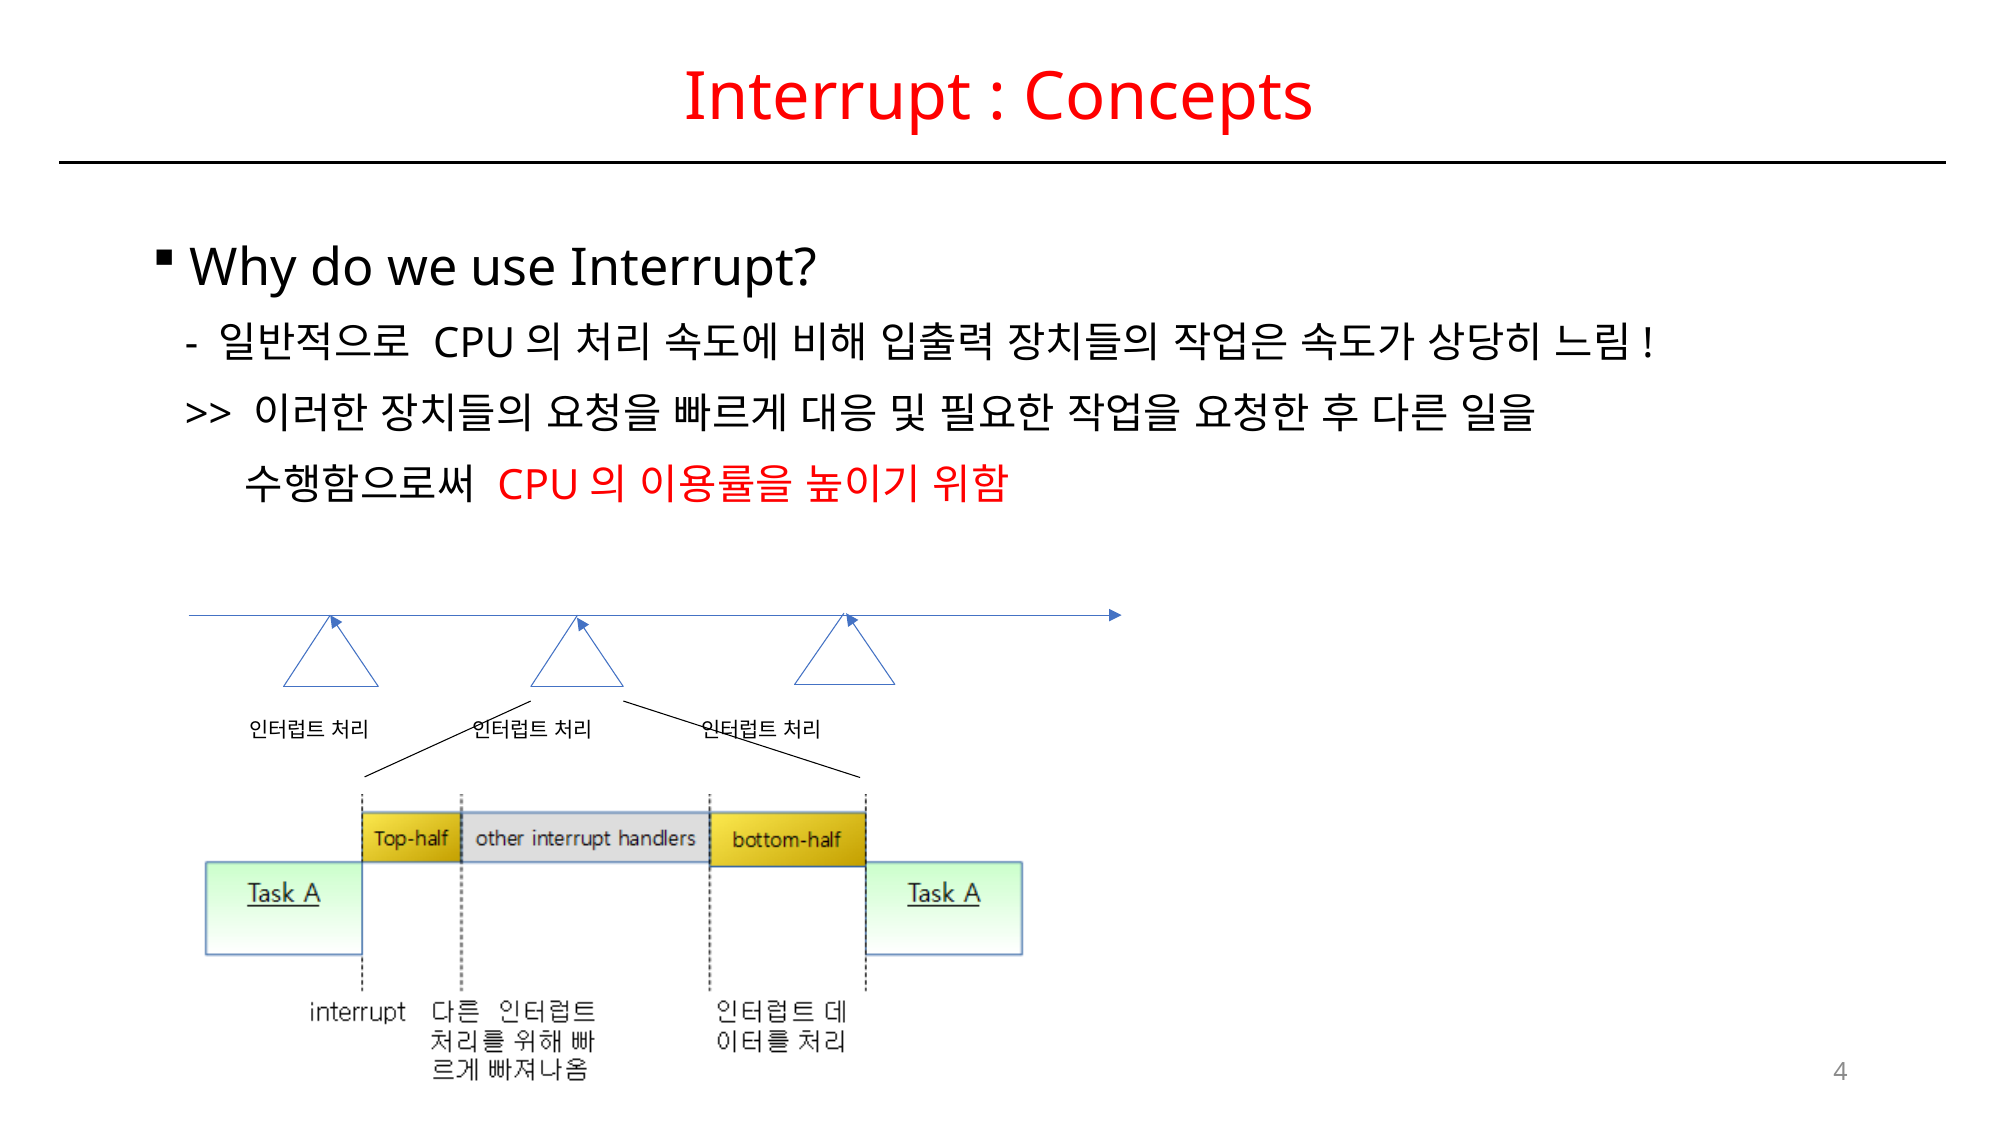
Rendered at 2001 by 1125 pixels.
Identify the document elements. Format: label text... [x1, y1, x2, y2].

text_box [846, 613, 896, 685]
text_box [364, 700, 531, 777]
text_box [623, 701, 860, 778]
list Why do we use Interrupt? - 일반적으로 CPU의 처리 속도에 비해 입출력 장치들의 작업은 속도가 상당히 느림! >> 이러한 장치들의 요청을 빠르게 대응 및 필요한 작업을 요청한 후 다른 일을 수행함으로써 CPU의 이용률을 높이기 위함 인터럽트 처리 인터럽트 처리 인터럽트 처리 [137, 225, 1946, 1016]
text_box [530, 615, 578, 686]
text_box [330, 615, 379, 687]
picture [188, 794, 1039, 1087]
title Interrupt : Concepts [137, 42, 1863, 153]
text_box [283, 615, 330, 686]
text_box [794, 613, 845, 684]
slide_number 4 [1412, 1042, 1863, 1103]
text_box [576, 617, 624, 687]
